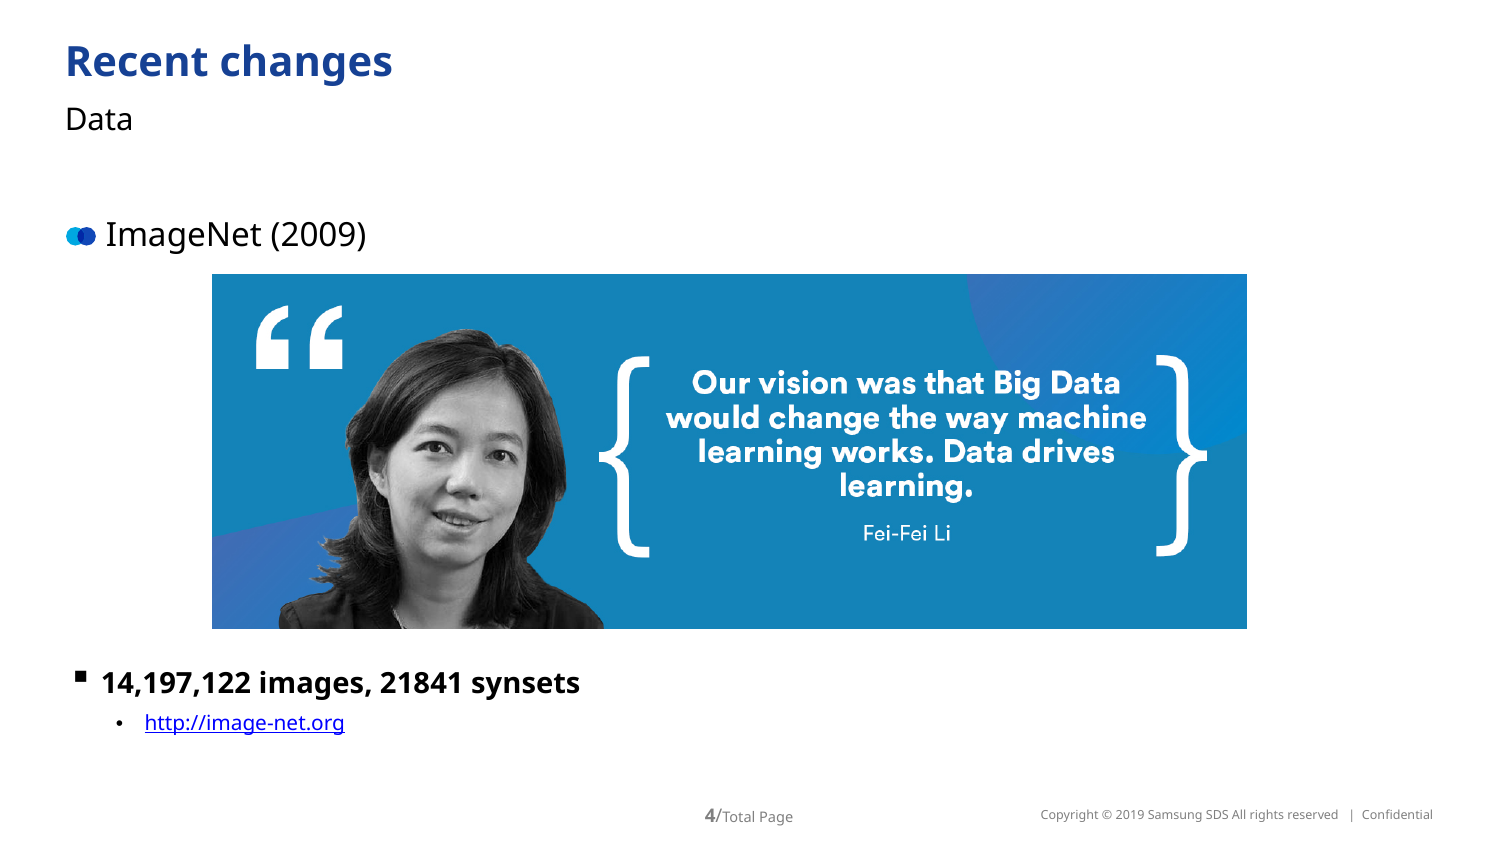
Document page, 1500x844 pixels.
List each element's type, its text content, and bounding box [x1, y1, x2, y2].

title Recent changes [64, 35, 1151, 86]
text_box 14,197,122 images, 21841 synsets http://image-net.org [72, 663, 1427, 738]
list Data [64, 97, 1436, 135]
picture [212, 273, 1247, 629]
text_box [65, 212, 676, 254]
